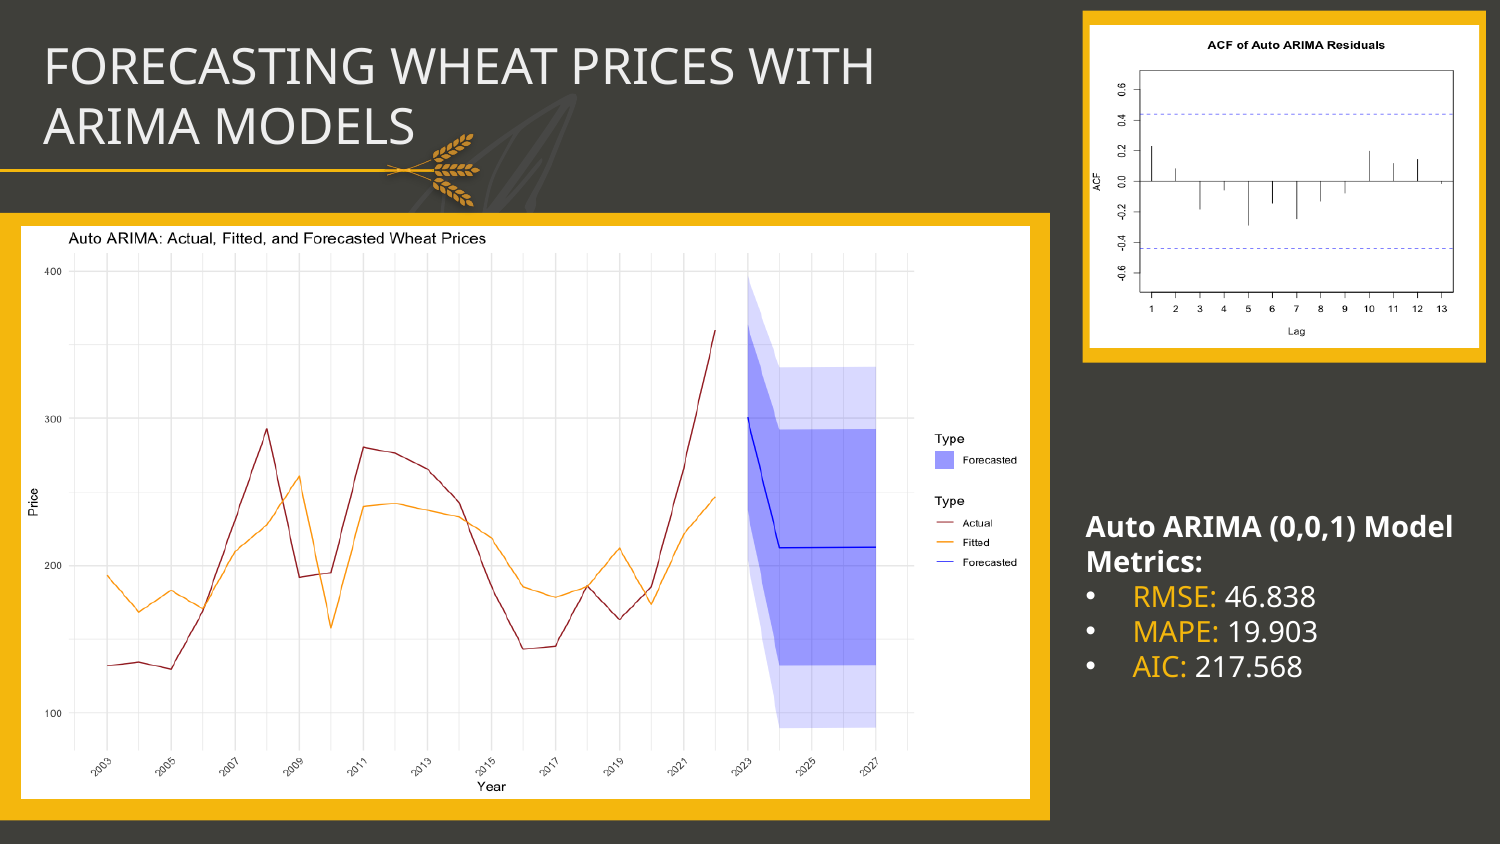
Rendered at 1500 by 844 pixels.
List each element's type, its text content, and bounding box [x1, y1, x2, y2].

picture [1089, 25, 1480, 349]
picture [21, 89, 1030, 799]
text_box [1082, 10, 1486, 363]
text_box [0, 212, 1050, 821]
text_box Auto ARIMA (0,0,1) Model Metrics: RMSE: 46.838 MAPE: 19.903 AIC: 217.568 [1070, 500, 1477, 726]
text_box FORECASTING WHEAT PRICES WITH ARIMA MODELS [28, 45, 1082, 145]
